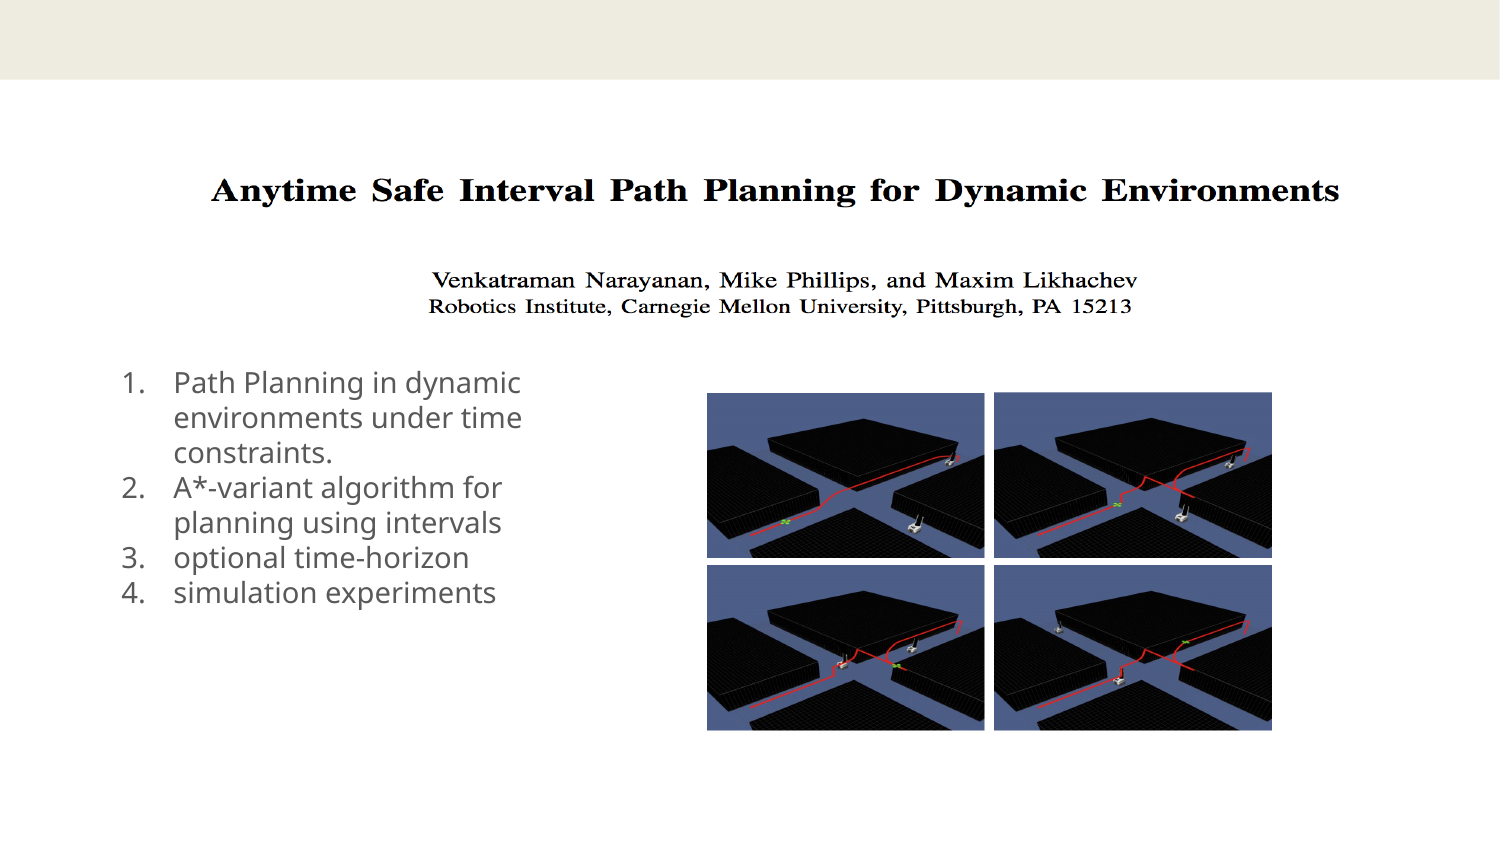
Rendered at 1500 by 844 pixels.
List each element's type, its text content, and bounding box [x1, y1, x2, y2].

text_box [692, 374, 1212, 639]
picture [704, 389, 1273, 734]
text_box Path Planning in dynamic environments under time constraints. A*-variant algorithm for planning using intervals optional time-horizon simulation experiments [83, 304, 589, 844]
picture [119, 95, 1421, 360]
